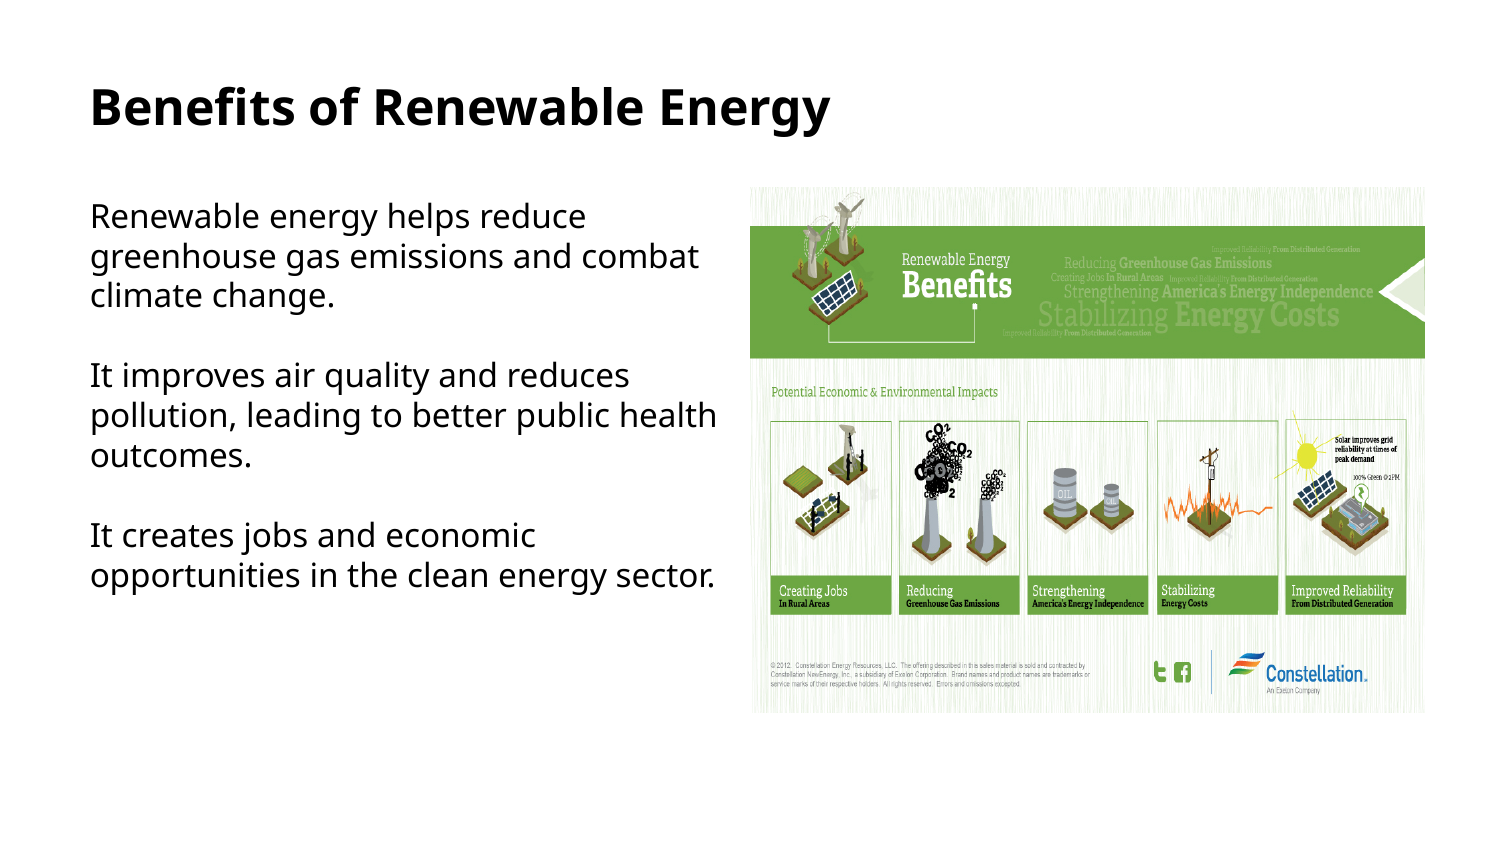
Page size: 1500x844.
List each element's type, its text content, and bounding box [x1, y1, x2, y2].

text_box Renewable energy helps reduce greenhouse gas emissions and combat climate change. It improves air quality and reduces pollution, leading to better public health outcomes. It creates jobs and economic opportunities in the clean energy sector. [74, 187, 749, 713]
text_box Benefits of Renewable Energy [74, 37, 1425, 173]
picture [749, 187, 1425, 713]
